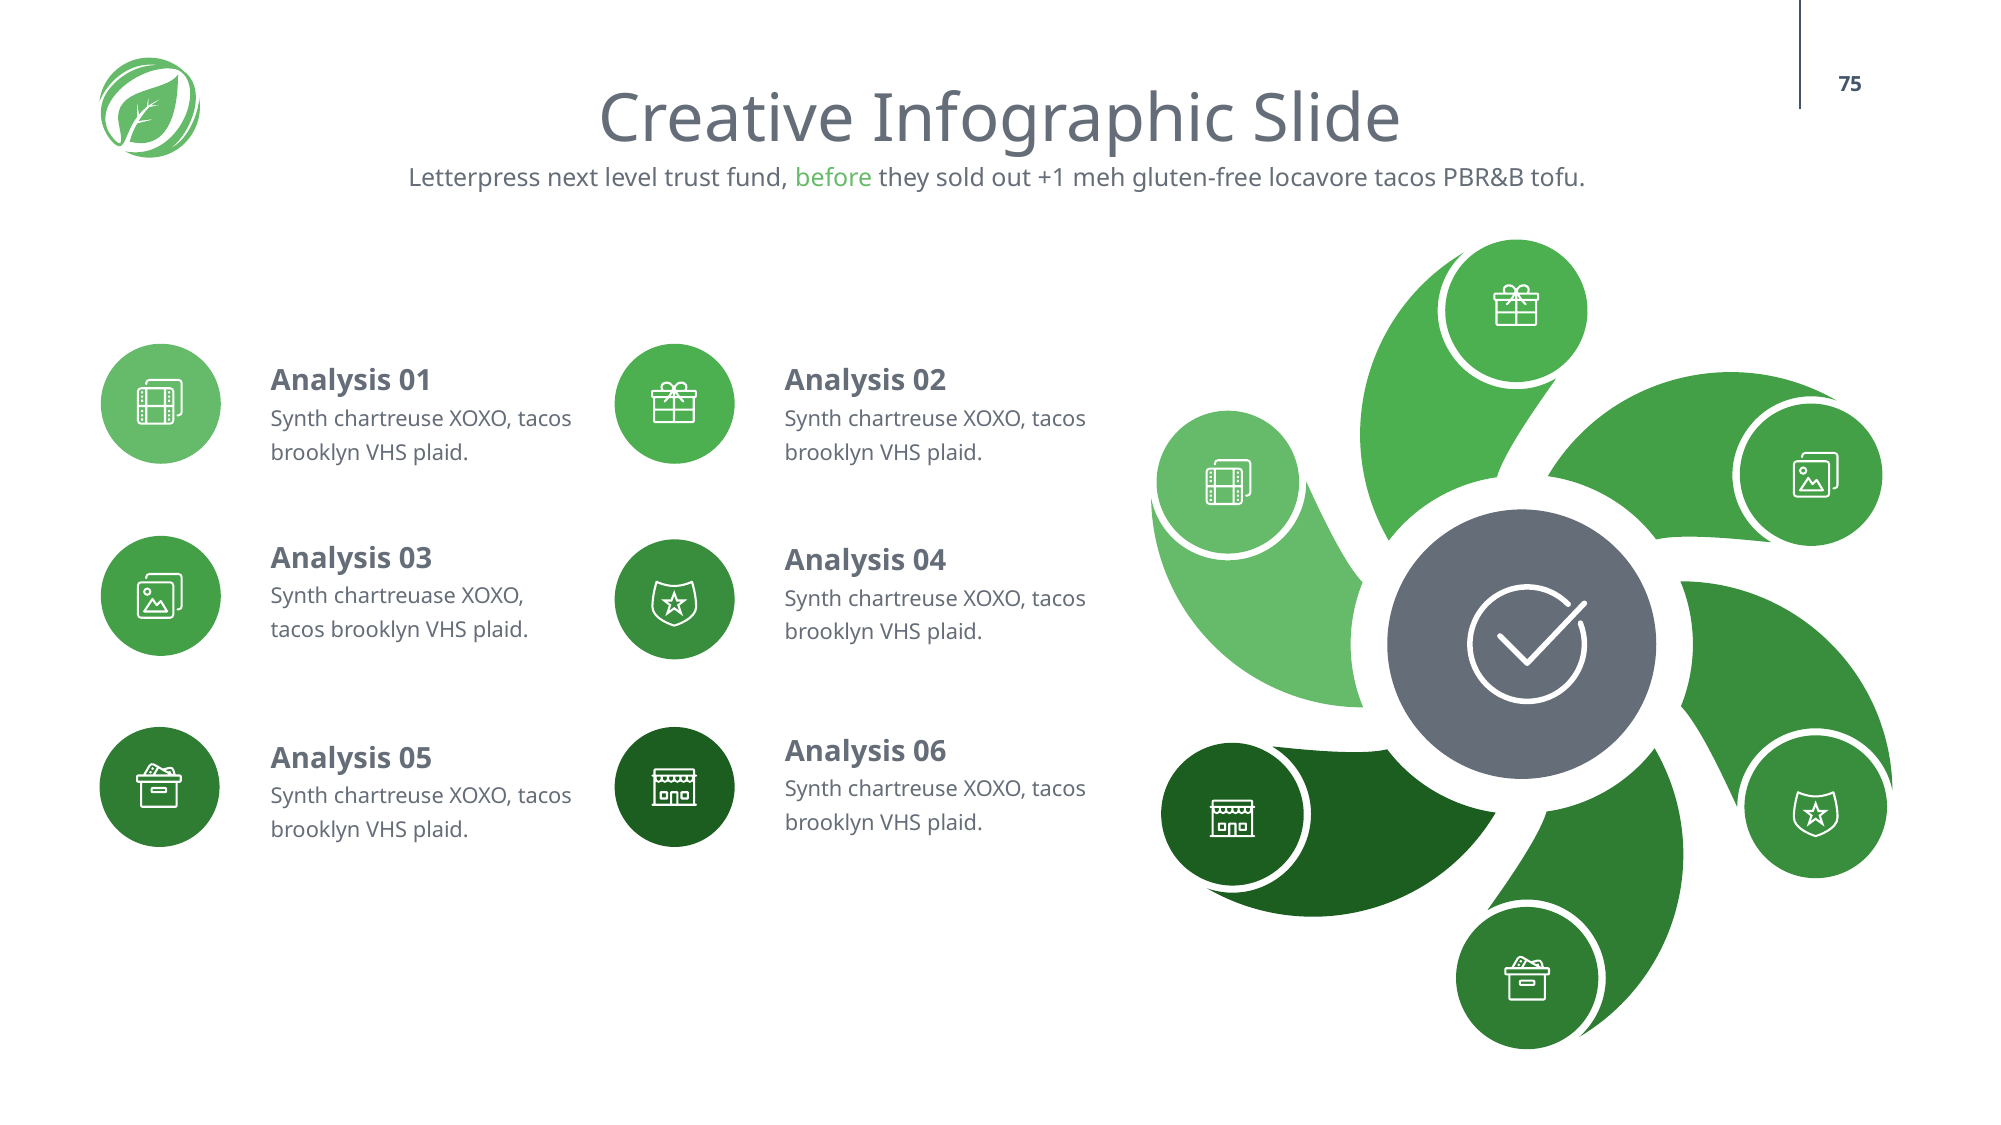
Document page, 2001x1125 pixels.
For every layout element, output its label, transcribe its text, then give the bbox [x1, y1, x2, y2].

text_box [100, 343, 591, 474]
text_box Creative Infographic Slide [381, 66, 1621, 162]
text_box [100, 521, 591, 656]
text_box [1151, 229, 1893, 1060]
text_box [614, 343, 1106, 474]
text_box Letterpress next level trust fund, before they sold out +1 meh gluten-free locavore tacos PBR&B tofu. [393, 154, 1609, 199]
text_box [614, 523, 1106, 660]
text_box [614, 714, 1106, 848]
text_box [99, 721, 591, 852]
